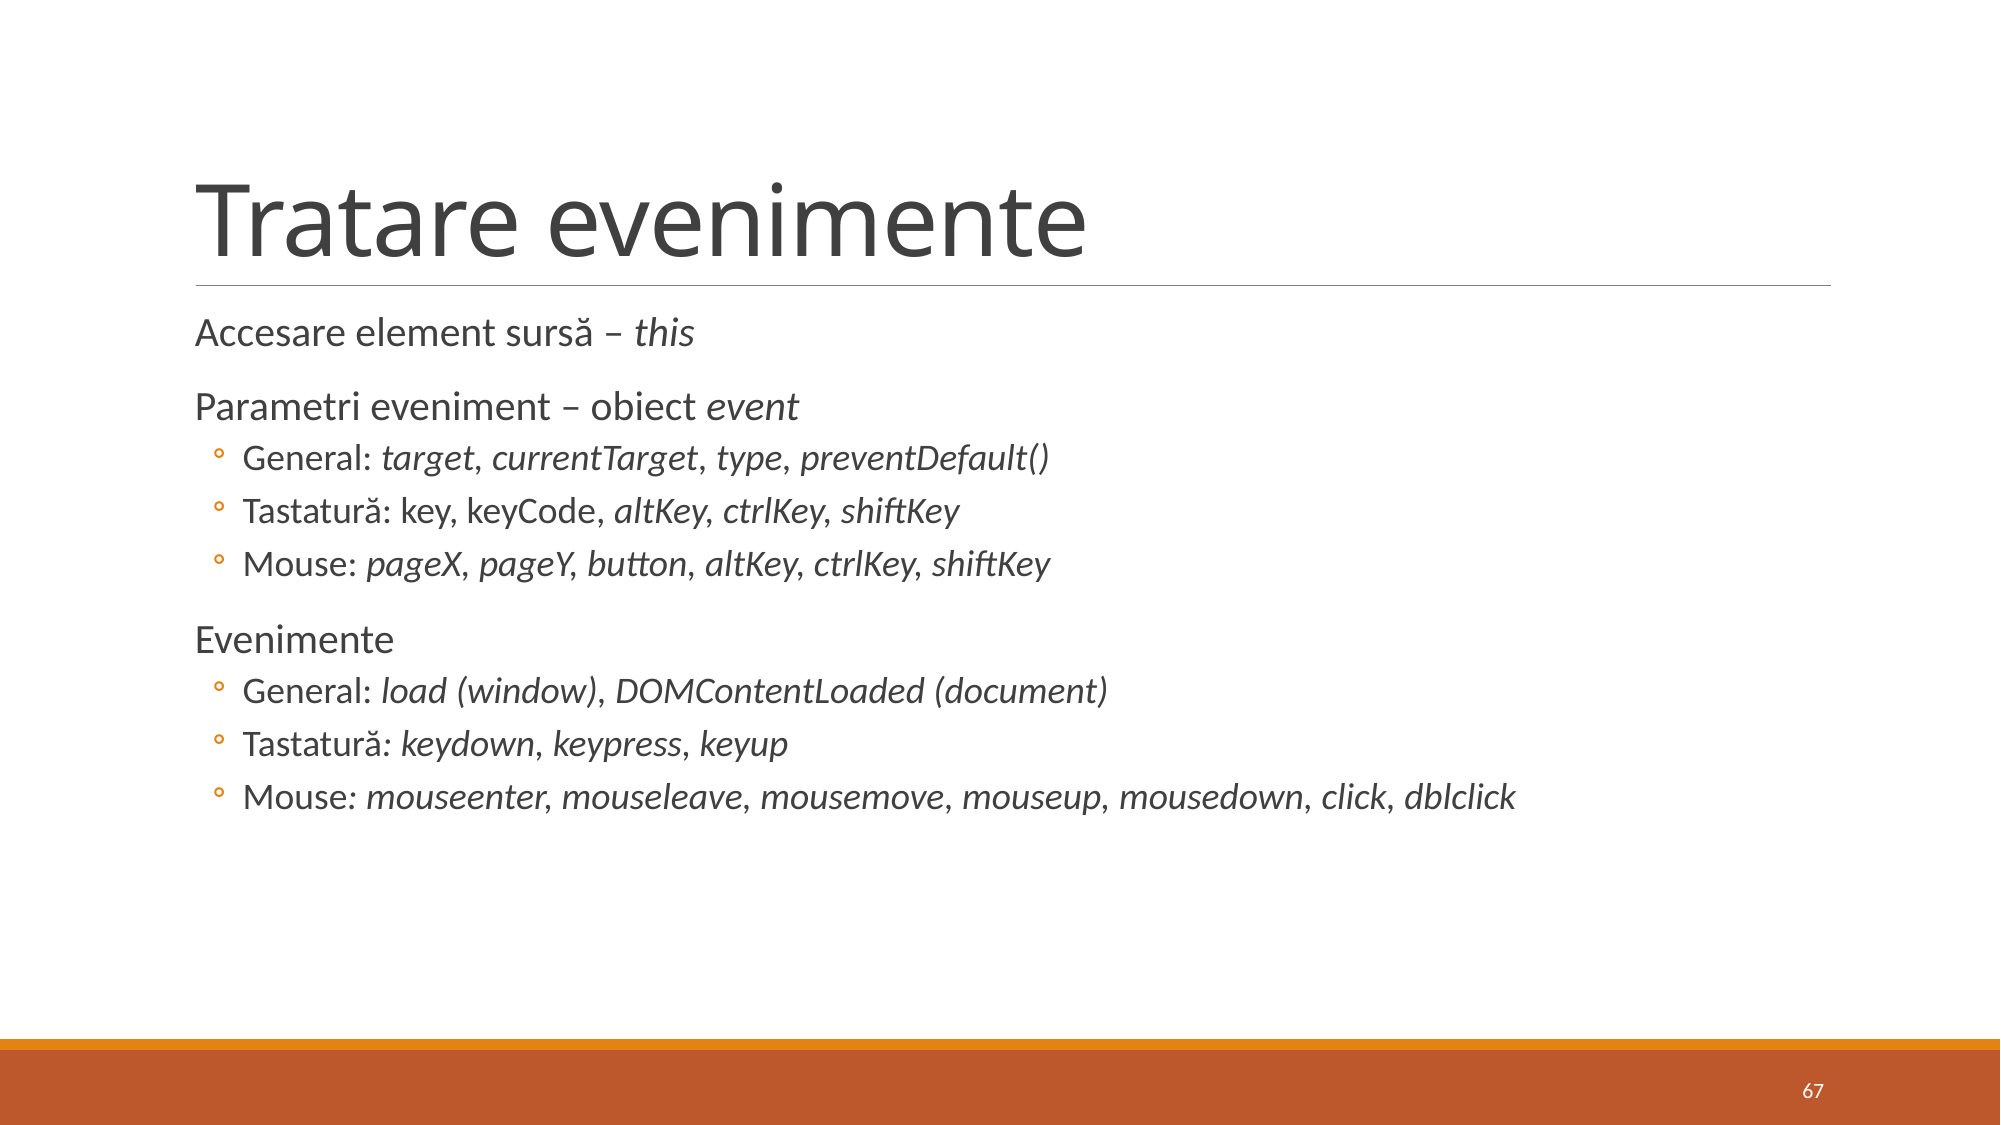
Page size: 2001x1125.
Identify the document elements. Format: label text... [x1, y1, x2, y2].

slide_number 67 [1624, 1059, 1840, 1120]
list Accesare element sursă – this Parametri eveniment – obiect event General: target, currentTarget, type, preventDefault() Tastatură: key, keyCode, altKey, ctrlKey, shiftKey Mouse: pageX, pageY, button, altKey, ctrlKey, shiftKey Evenimente General: load (window), DOMContentLoaded (document) Tastatură: keydown, keypress, keyup Mouse: mouseenter, mouseleave, mousemove, mouseup, mousedown, click, dblclick [179, 302, 1830, 963]
title Tratare evenimente [179, 47, 1830, 285]
